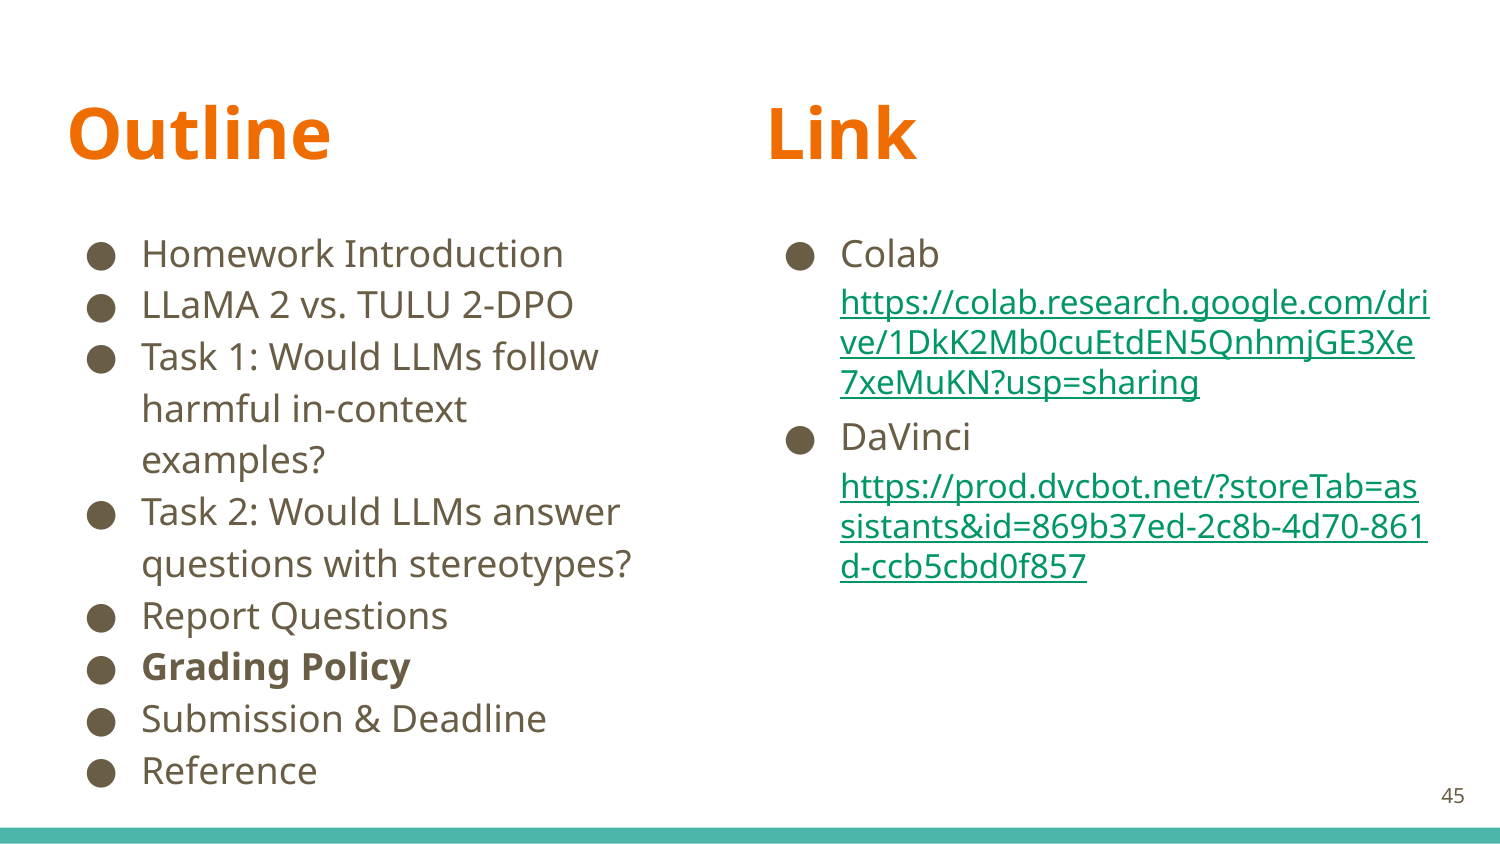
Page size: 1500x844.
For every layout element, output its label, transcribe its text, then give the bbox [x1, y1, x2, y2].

slide_number 45 [1389, 764, 1480, 830]
list Homework Introduction LLaMA 2 vs. TULU 2-DPO Task 1: Would LLMs follow harmful in-context examples? Task 2: Would LLMs answer questions with stereotypes? Report Questions Grading Policy Submission & Deadline Reference [51, 207, 671, 844]
title Link [750, 72, 1449, 189]
title Outline [51, 72, 750, 189]
list Colab https://colab.research.google.com/drive/1DkK2Mb0cuEtdEN5QnhmjGE3Xe7xeMuKN?usp=sharing DaVinci https://prod.dvcbot.net/?storeTab=assistants&id=869b37ed-2c8b-4d70-861d-ccb5cbd0f857 [750, 207, 1449, 828]
